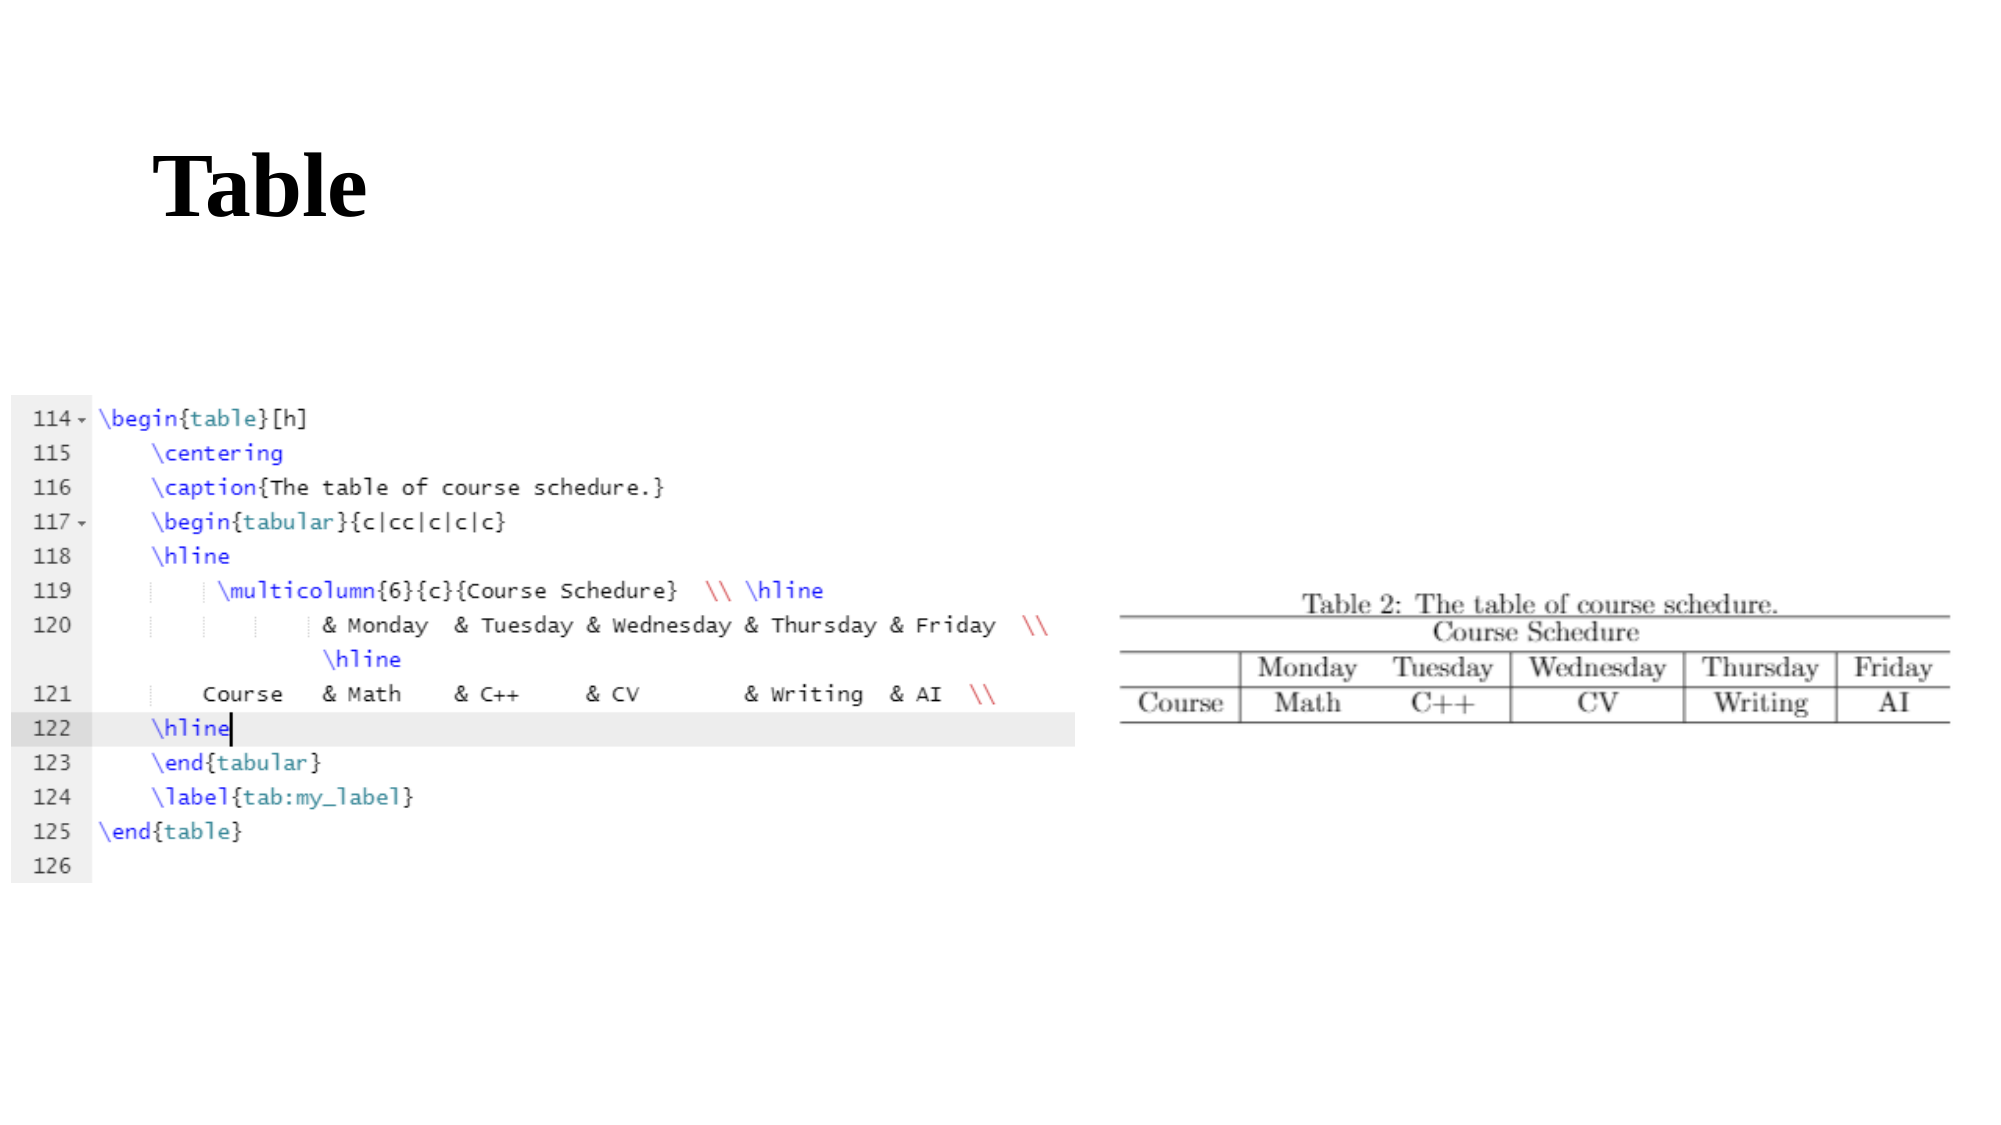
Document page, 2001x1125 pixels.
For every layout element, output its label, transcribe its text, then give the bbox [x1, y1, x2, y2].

picture [11, 395, 1986, 883]
title Table [137, 59, 1863, 278]
